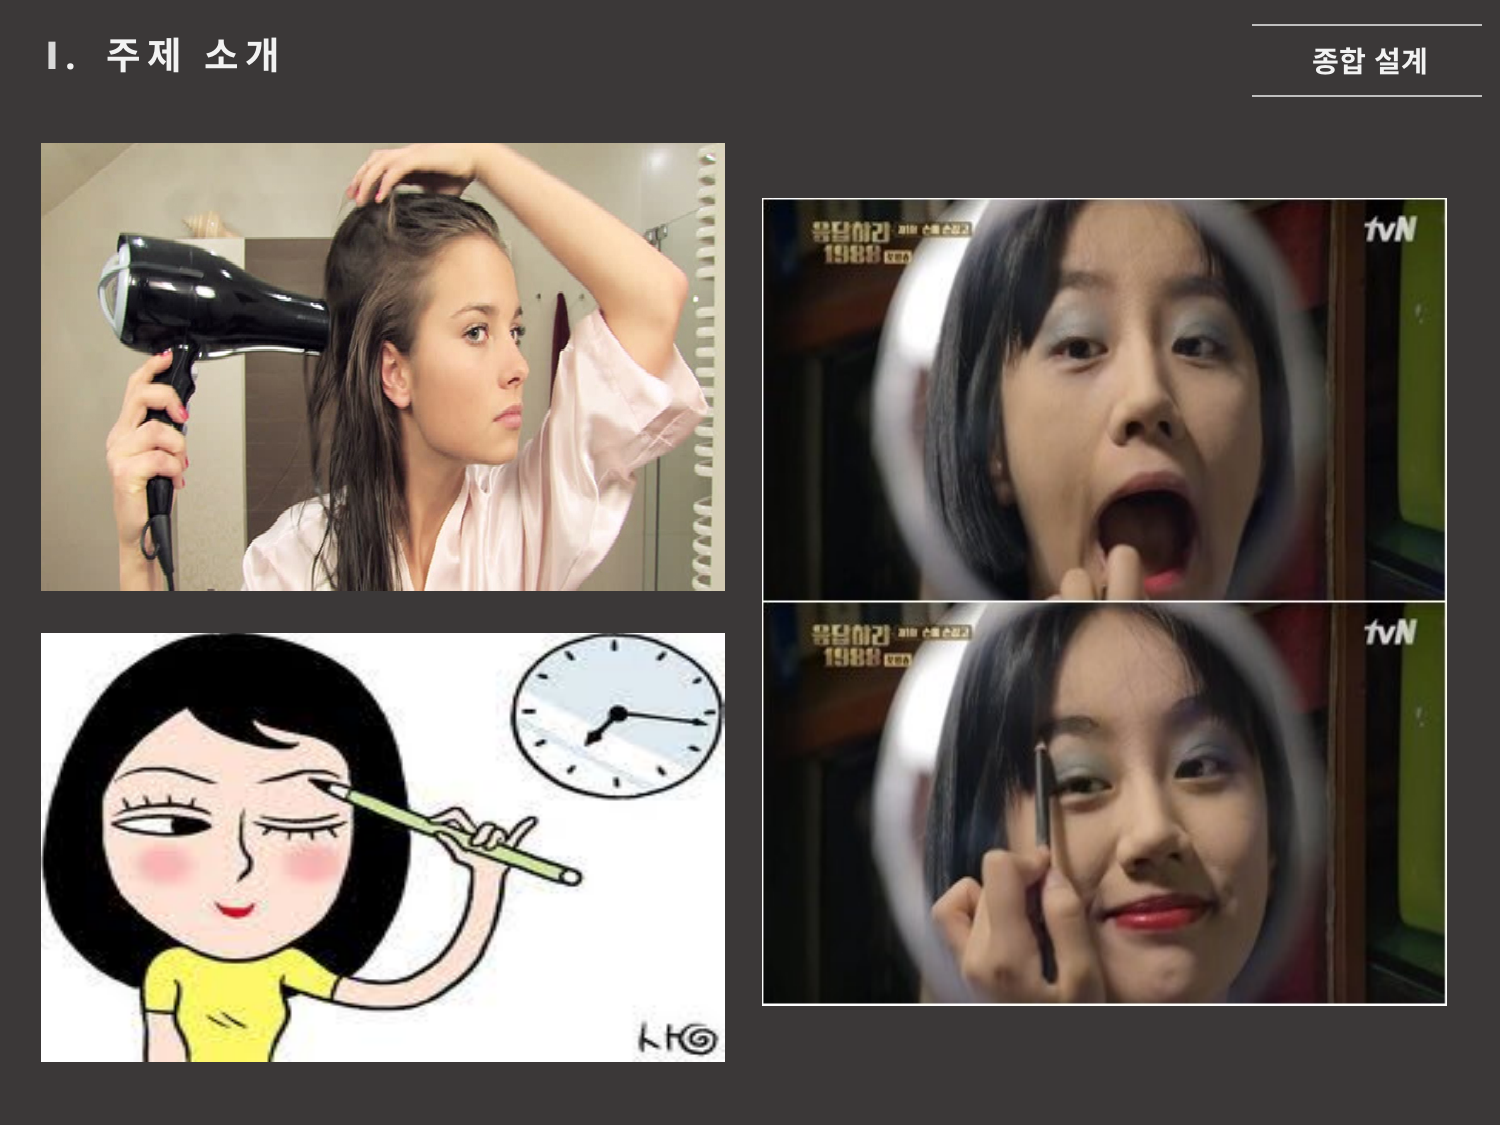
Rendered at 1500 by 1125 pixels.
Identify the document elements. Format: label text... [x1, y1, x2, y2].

picture [41, 142, 726, 591]
picture [41, 633, 726, 1062]
picture [762, 197, 1447, 1007]
text_box Ⅰ. 주제 소개 [30, 25, 295, 85]
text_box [1251, 0, 1483, 97]
